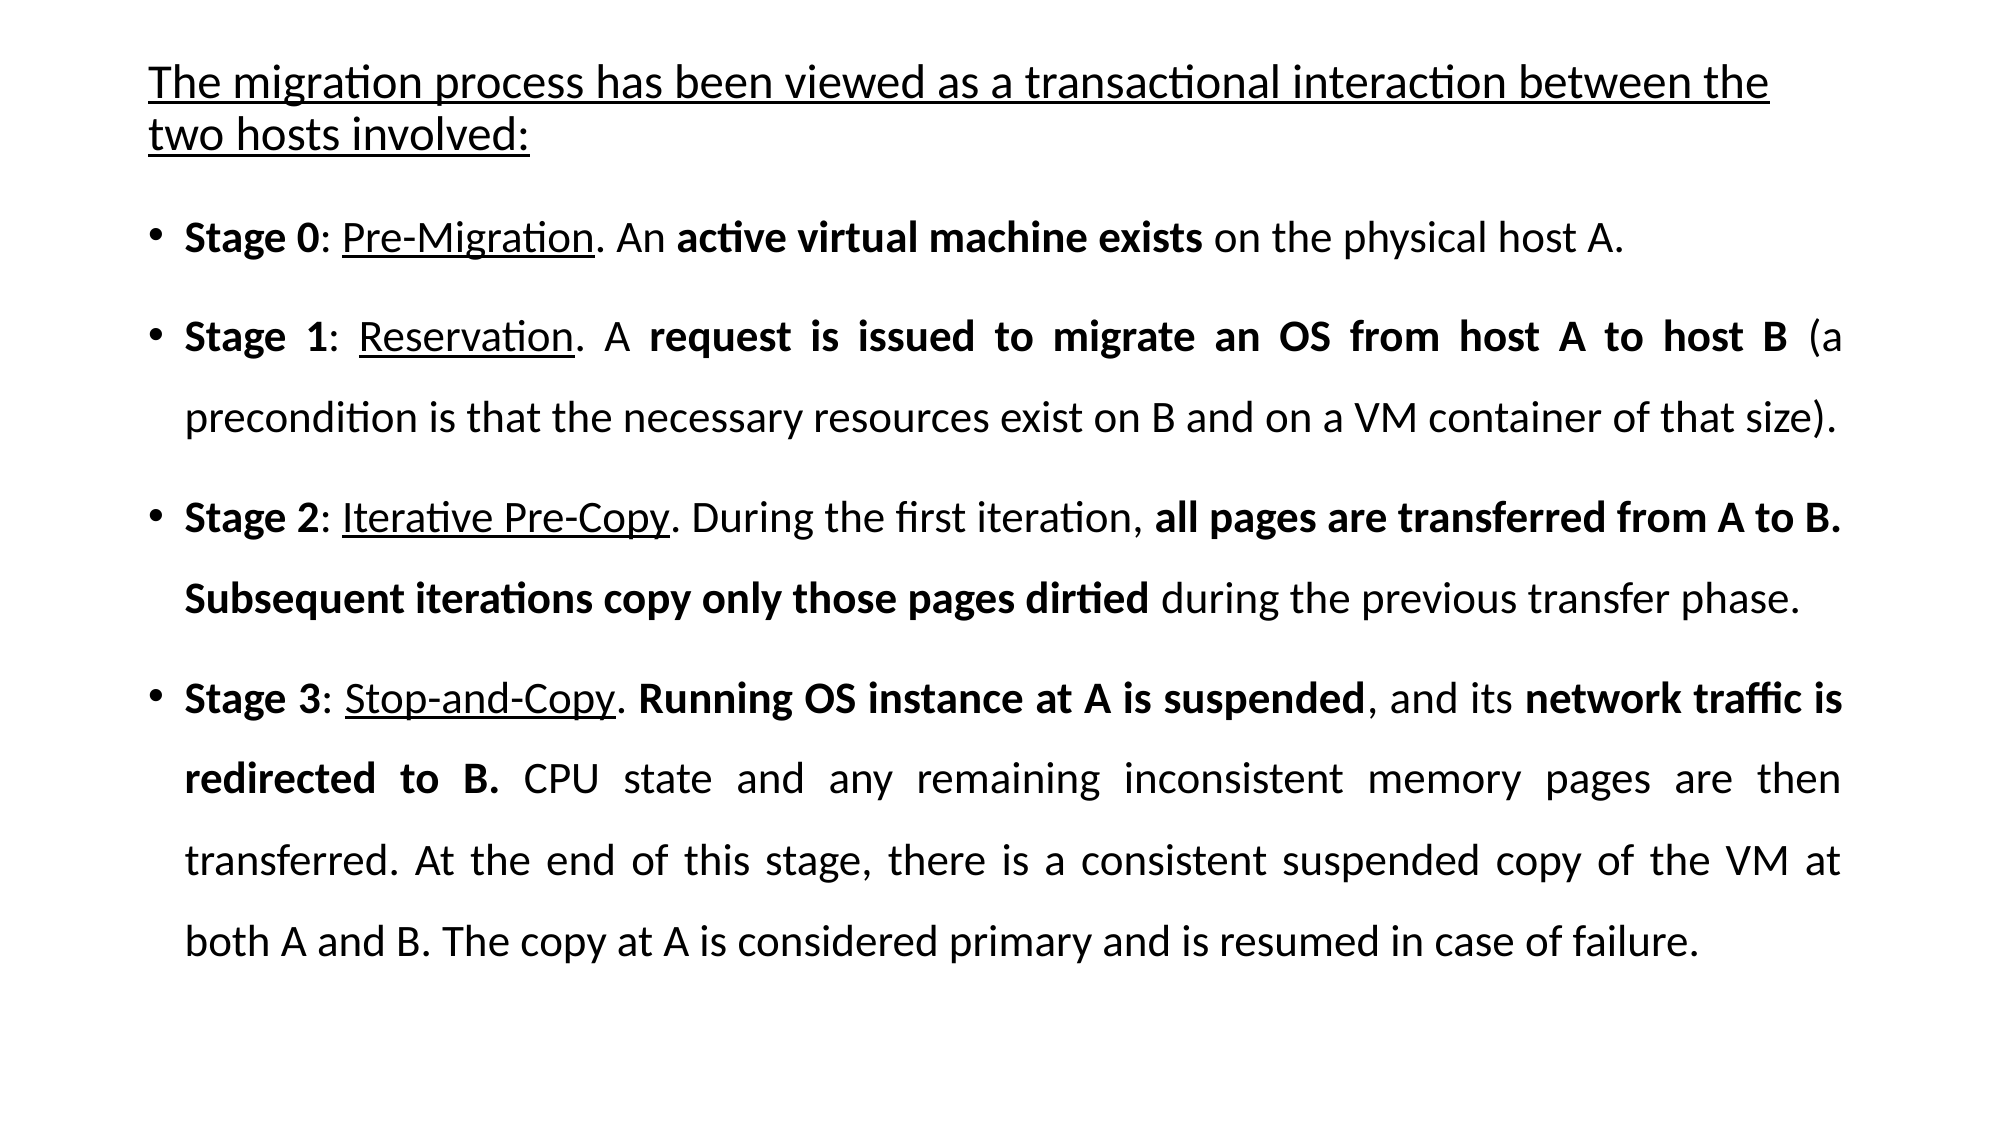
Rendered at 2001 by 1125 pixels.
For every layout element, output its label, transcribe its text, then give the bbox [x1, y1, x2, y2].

list The migration process has been viewed as a transactional interaction between the two hosts involved: Stage 0: Pre-Migration. An active virtual machine exists on the physical host A. Stage 1: Reservation. A request is issued to migrate an OS from host A to host B (a precondition is that the necessary resources exist on B and on a VM container of that size). Stage 2: Iterative Pre-Copy. During the first iteration, all pages are transferred from A to B. Subsequent iterations copy only those pages dirtied during the previous transfer phase. Stage 3: Stop-and-Copy. Running OS instance at A is suspended, and its network traffic is redirected to B. CPU state and any remaining inconsistent memory pages are then transferred. At the end of this stage, there is a consistent suspended copy of the VM at both A and B. The copy at A is considered primary and is resumed in case of failure. [133, 48, 1859, 1034]
